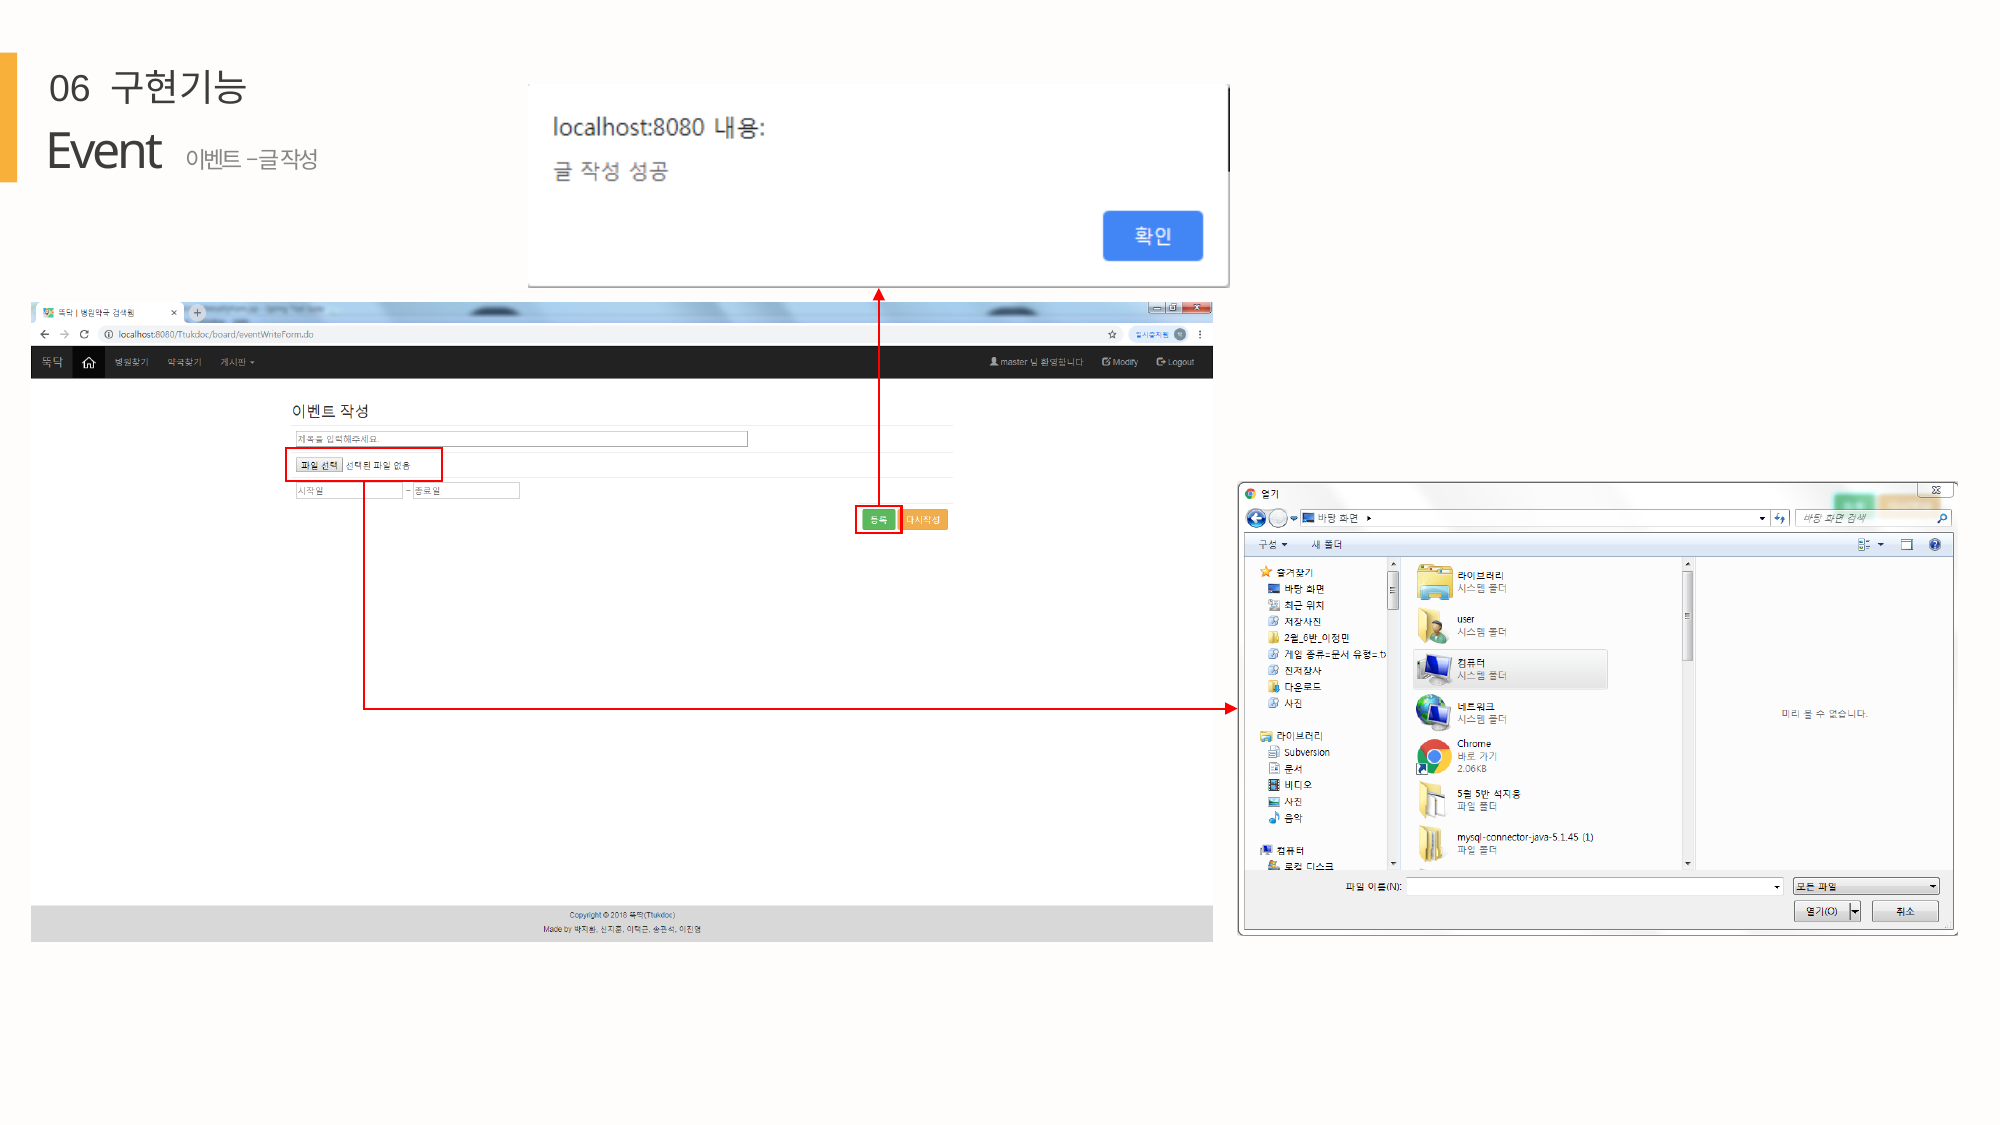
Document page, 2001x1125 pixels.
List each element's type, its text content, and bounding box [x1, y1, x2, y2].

picture [1237, 481, 1958, 936]
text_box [687, 158, 915, 1032]
text_box [0, 52, 18, 183]
picture [31, 302, 687, 943]
text_box Event 이벤트 – 글 작성 [30, 110, 335, 186]
text_box 06 구현기능 [34, 56, 264, 117]
picture [915, 302, 1213, 943]
picture [528, 84, 1230, 288]
